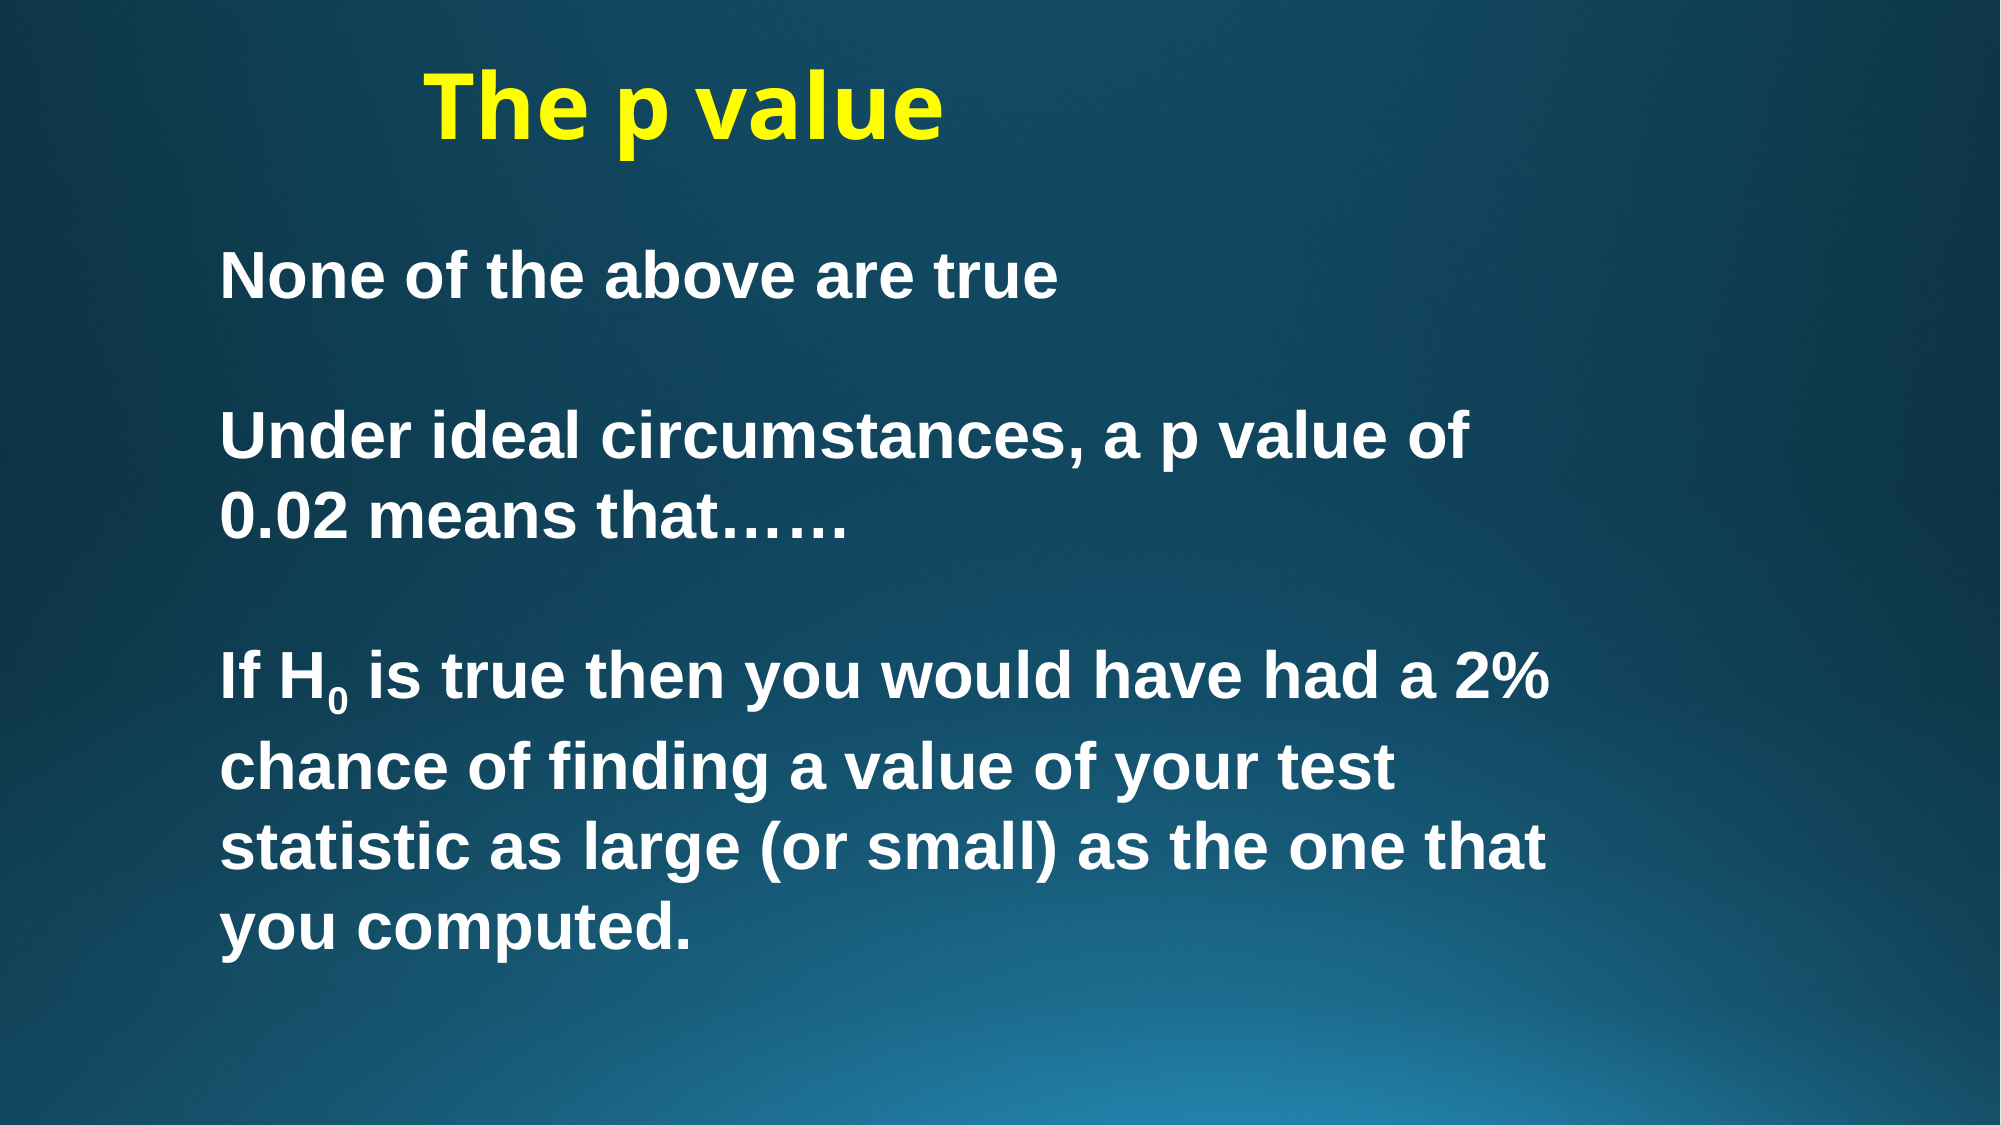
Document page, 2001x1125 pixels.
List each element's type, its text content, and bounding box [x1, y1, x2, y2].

title The p value [407, 22, 1692, 197]
picture [0, 0, 2001, 1125]
text_box None of the above are true Under ideal circumstances, a p value of 0.02 means that…… If H0 is true then you would have had a 2% chance of finding a value of your test statistic as large (or small) as the one that you computed. [204, 224, 1612, 1110]
